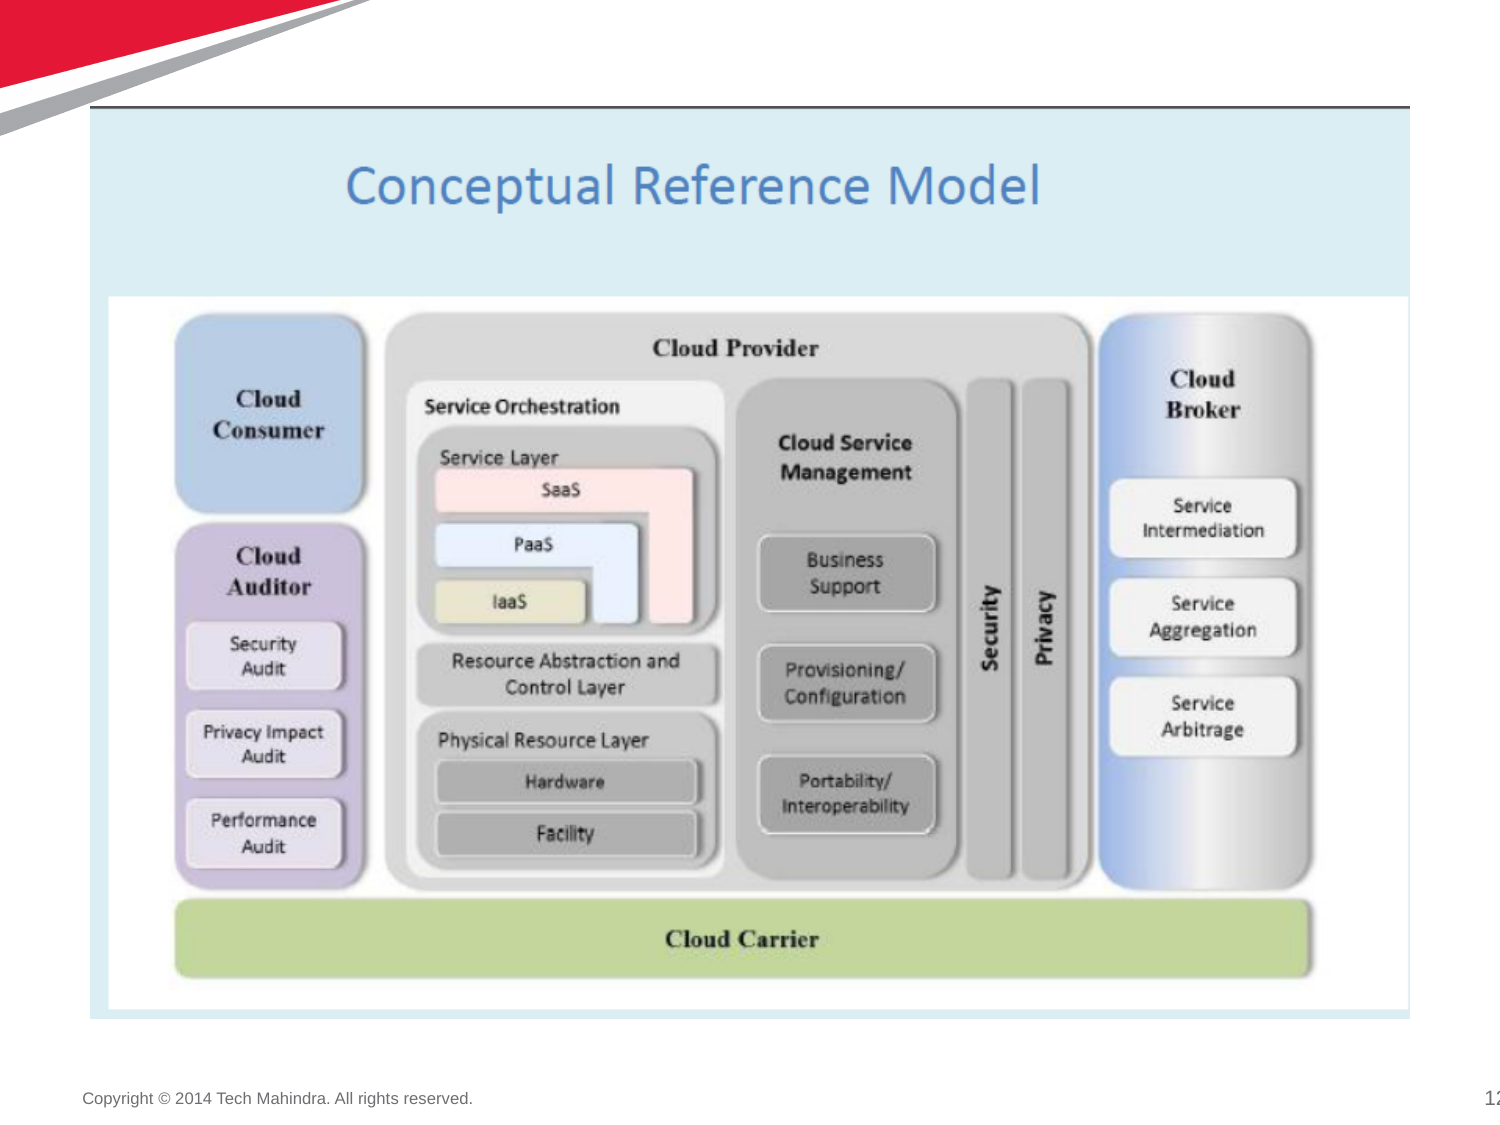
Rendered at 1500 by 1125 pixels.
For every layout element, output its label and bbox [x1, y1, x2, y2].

picture [0, 0, 1410, 1019]
